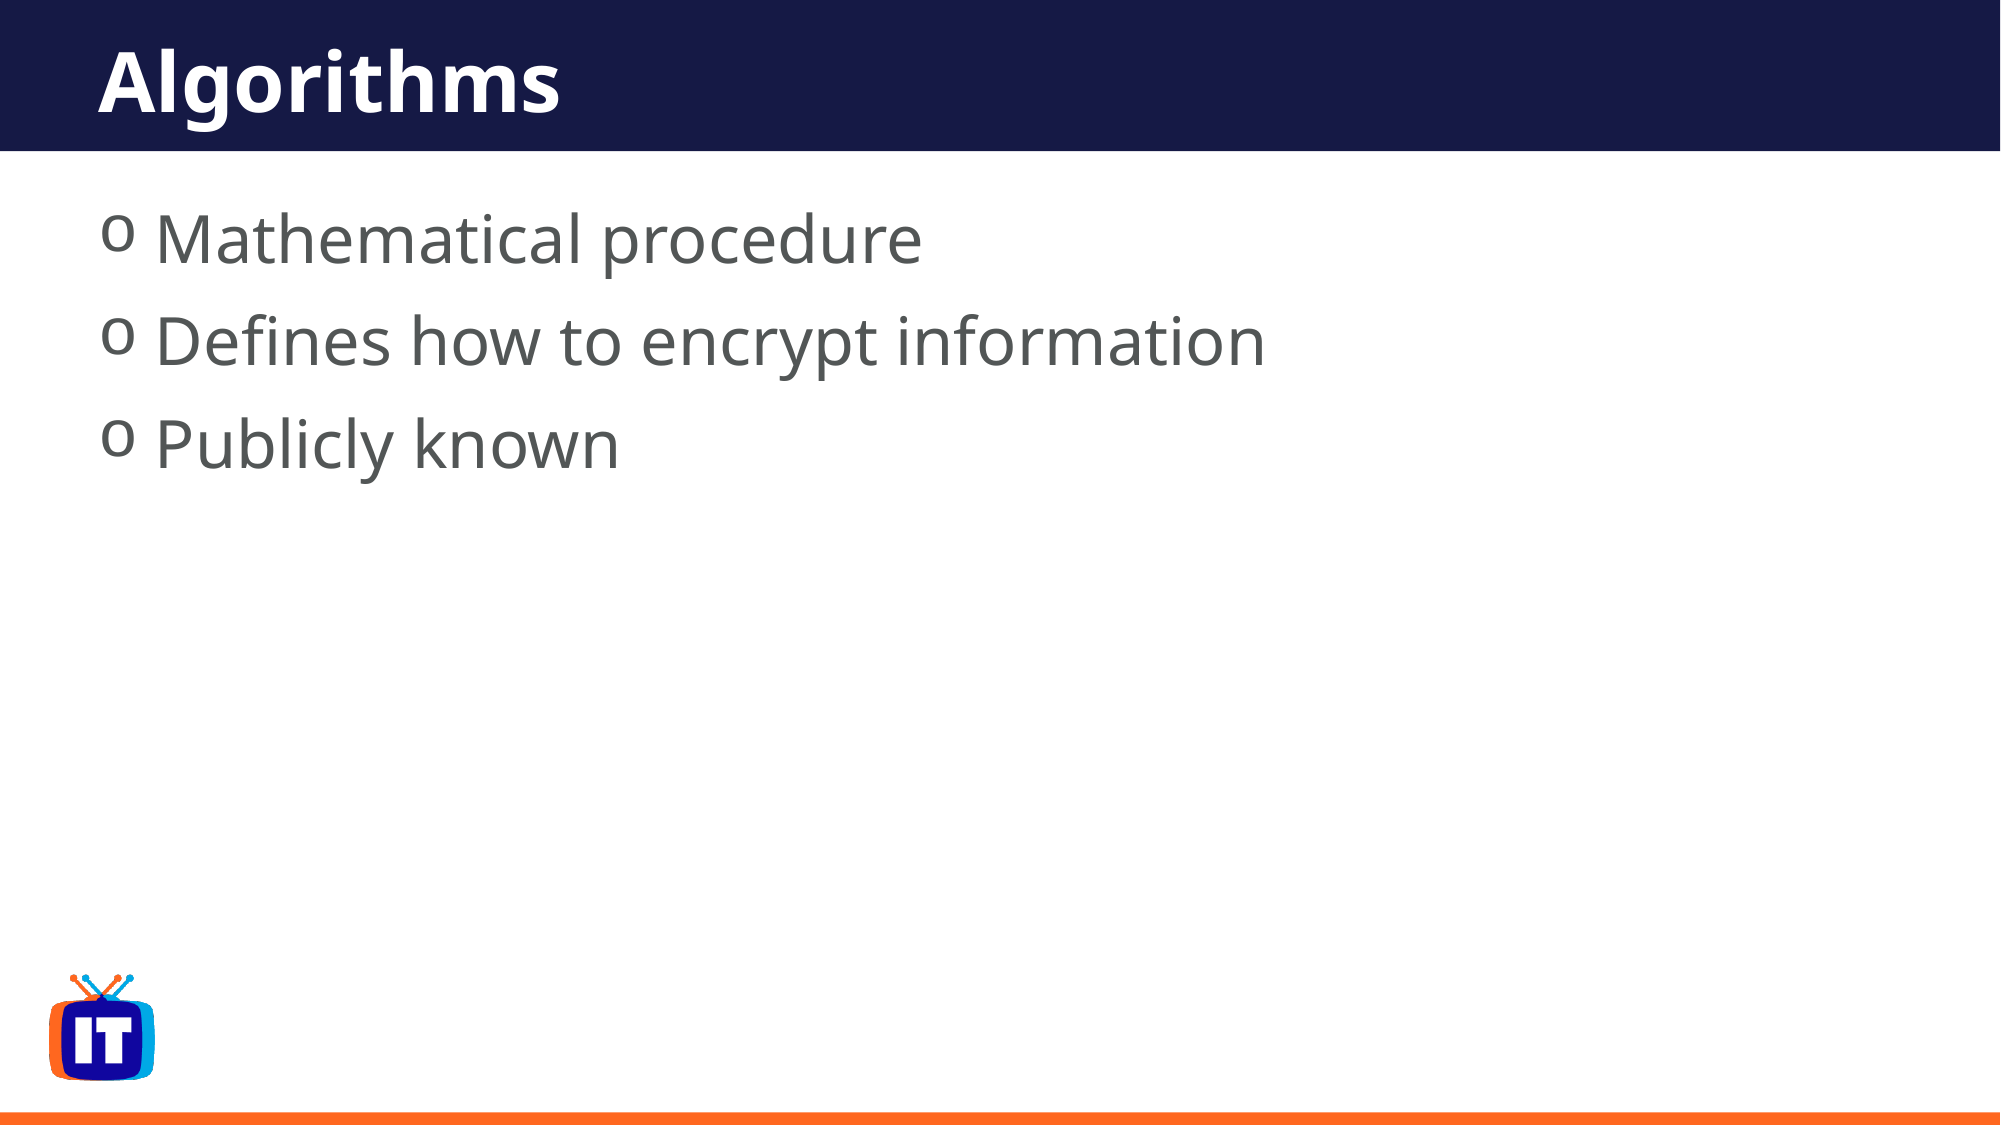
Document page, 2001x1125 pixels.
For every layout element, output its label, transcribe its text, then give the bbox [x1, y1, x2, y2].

title Algorithms [83, 0, 1917, 168]
list Mathematical procedure Defines how to encrypt information Publicly known [83, 190, 1917, 960]
picture [45, 968, 158, 1087]
